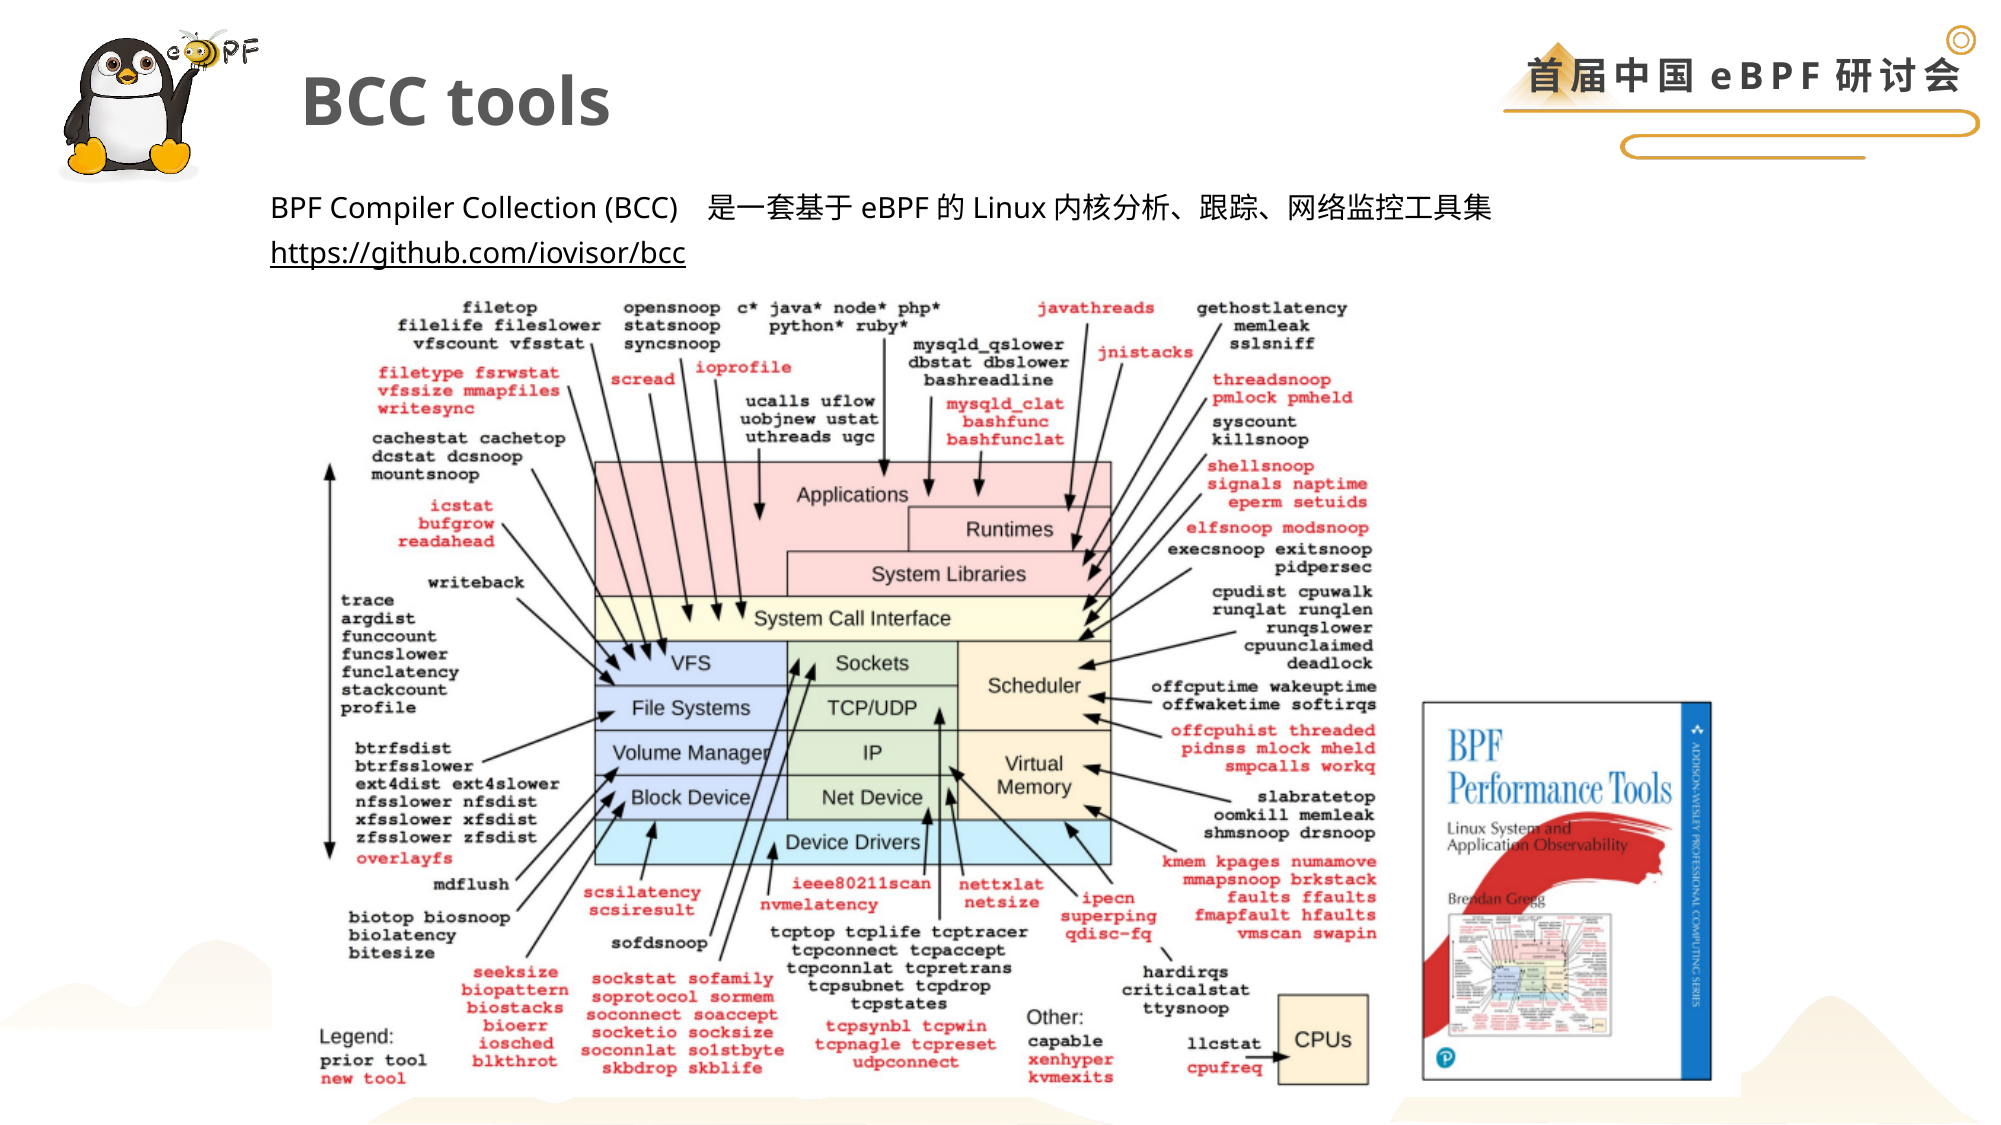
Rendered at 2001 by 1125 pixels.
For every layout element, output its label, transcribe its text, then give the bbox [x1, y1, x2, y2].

text_box 首届中国eBPF研讨会 [1629, 44, 1988, 105]
picture [1946, 25, 1976, 55]
picture [1489, 42, 1980, 160]
picture [0, 273, 1980, 1125]
text_box BCC tools [285, 51, 930, 147]
text_box BPF Compiler Collection (BCC) 是一套基于eBPF的Linux内核分析、跟踪、网络监控工具集 https://github.com/iovisor/bcc [255, 173, 1657, 282]
picture [46, 0, 265, 200]
